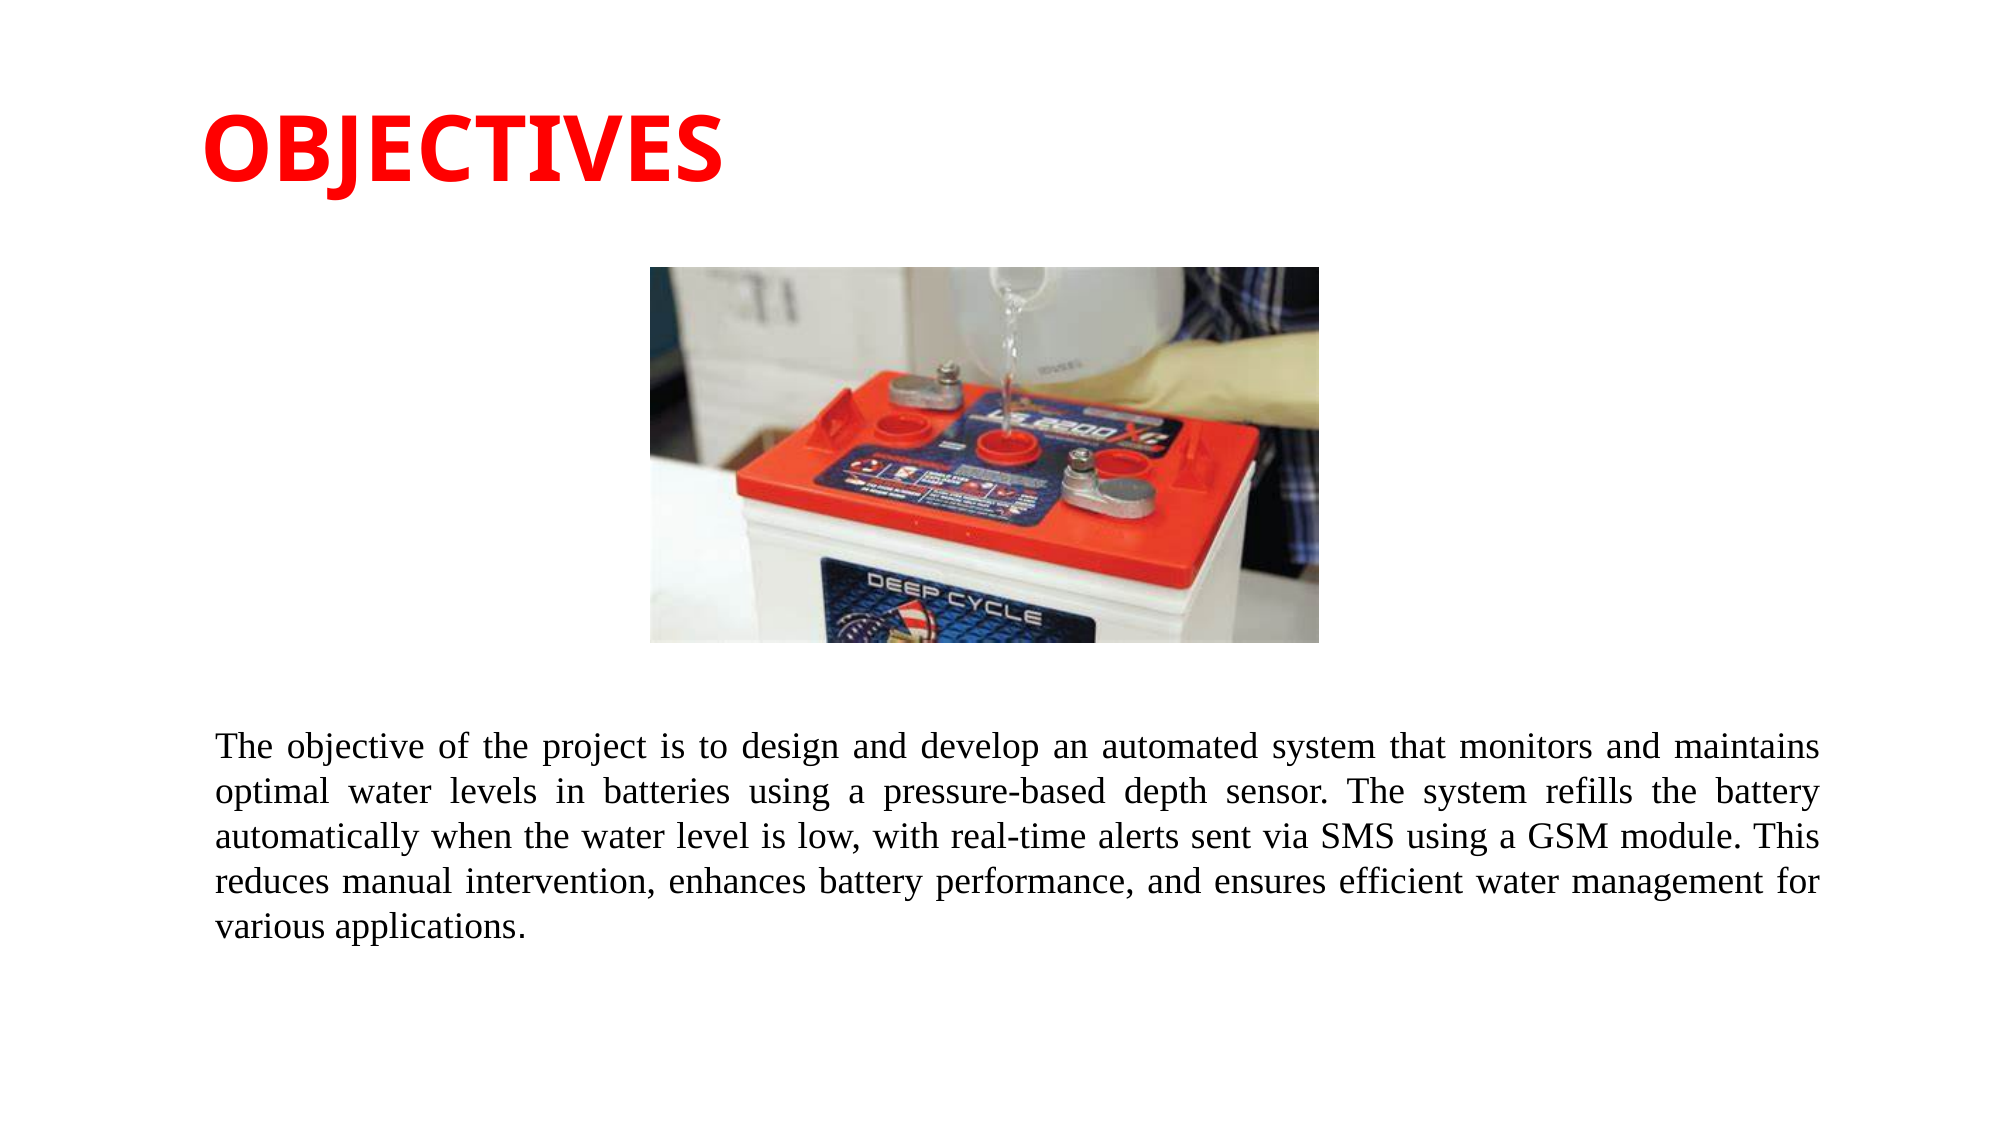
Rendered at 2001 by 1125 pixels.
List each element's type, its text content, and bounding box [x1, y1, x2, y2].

title OBJECTIVES [200, 89, 985, 202]
list The objective of the project is to design and develop an automated system that monitors and maintains optimal water levels in batteries using a pressure-based depth sensor. The system refills the battery automatically when the water level is low, with real-time alerts sent via SMS using a GSM module. This reduces manual intervention, enhances battery performance, and ensures efficient water management for various applications. [200, 507, 1838, 1125]
picture [649, 267, 1319, 644]
